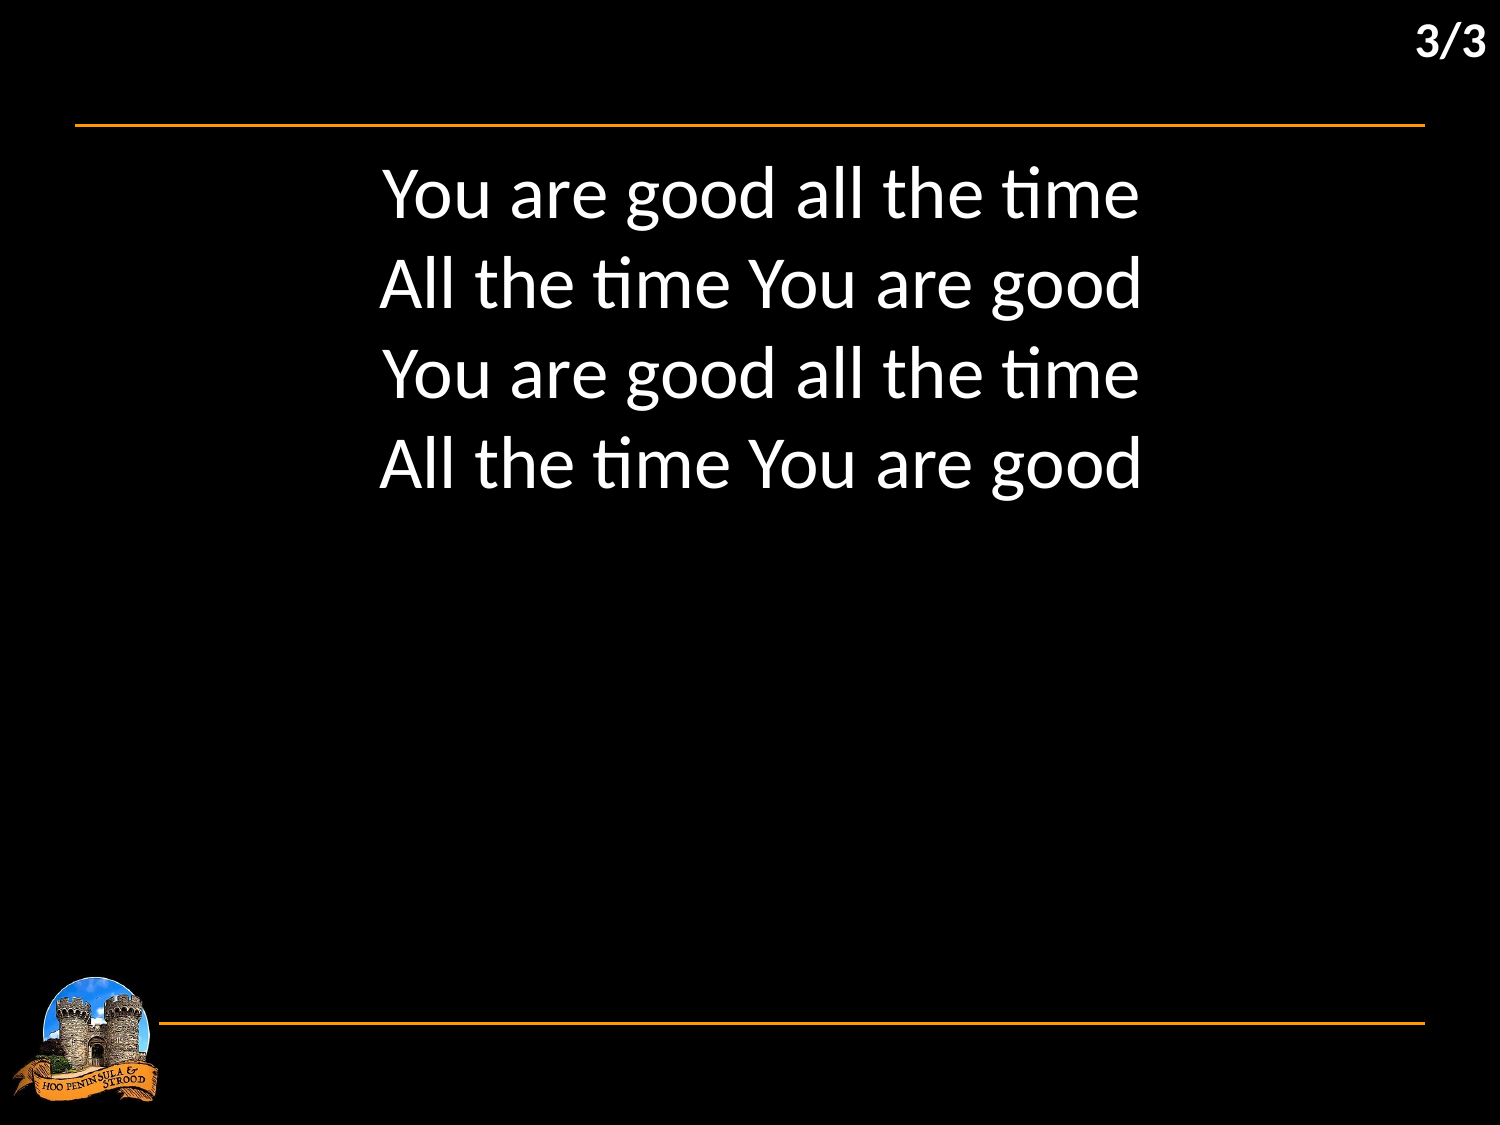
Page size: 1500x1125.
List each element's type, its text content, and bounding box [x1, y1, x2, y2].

text_box 3/3 [1399, 0, 1500, 75]
picture [11, 975, 160, 1103]
subtitle You are good all the time All the time You are good You are good all the time All the time You are good [53, 30, 1471, 1094]
